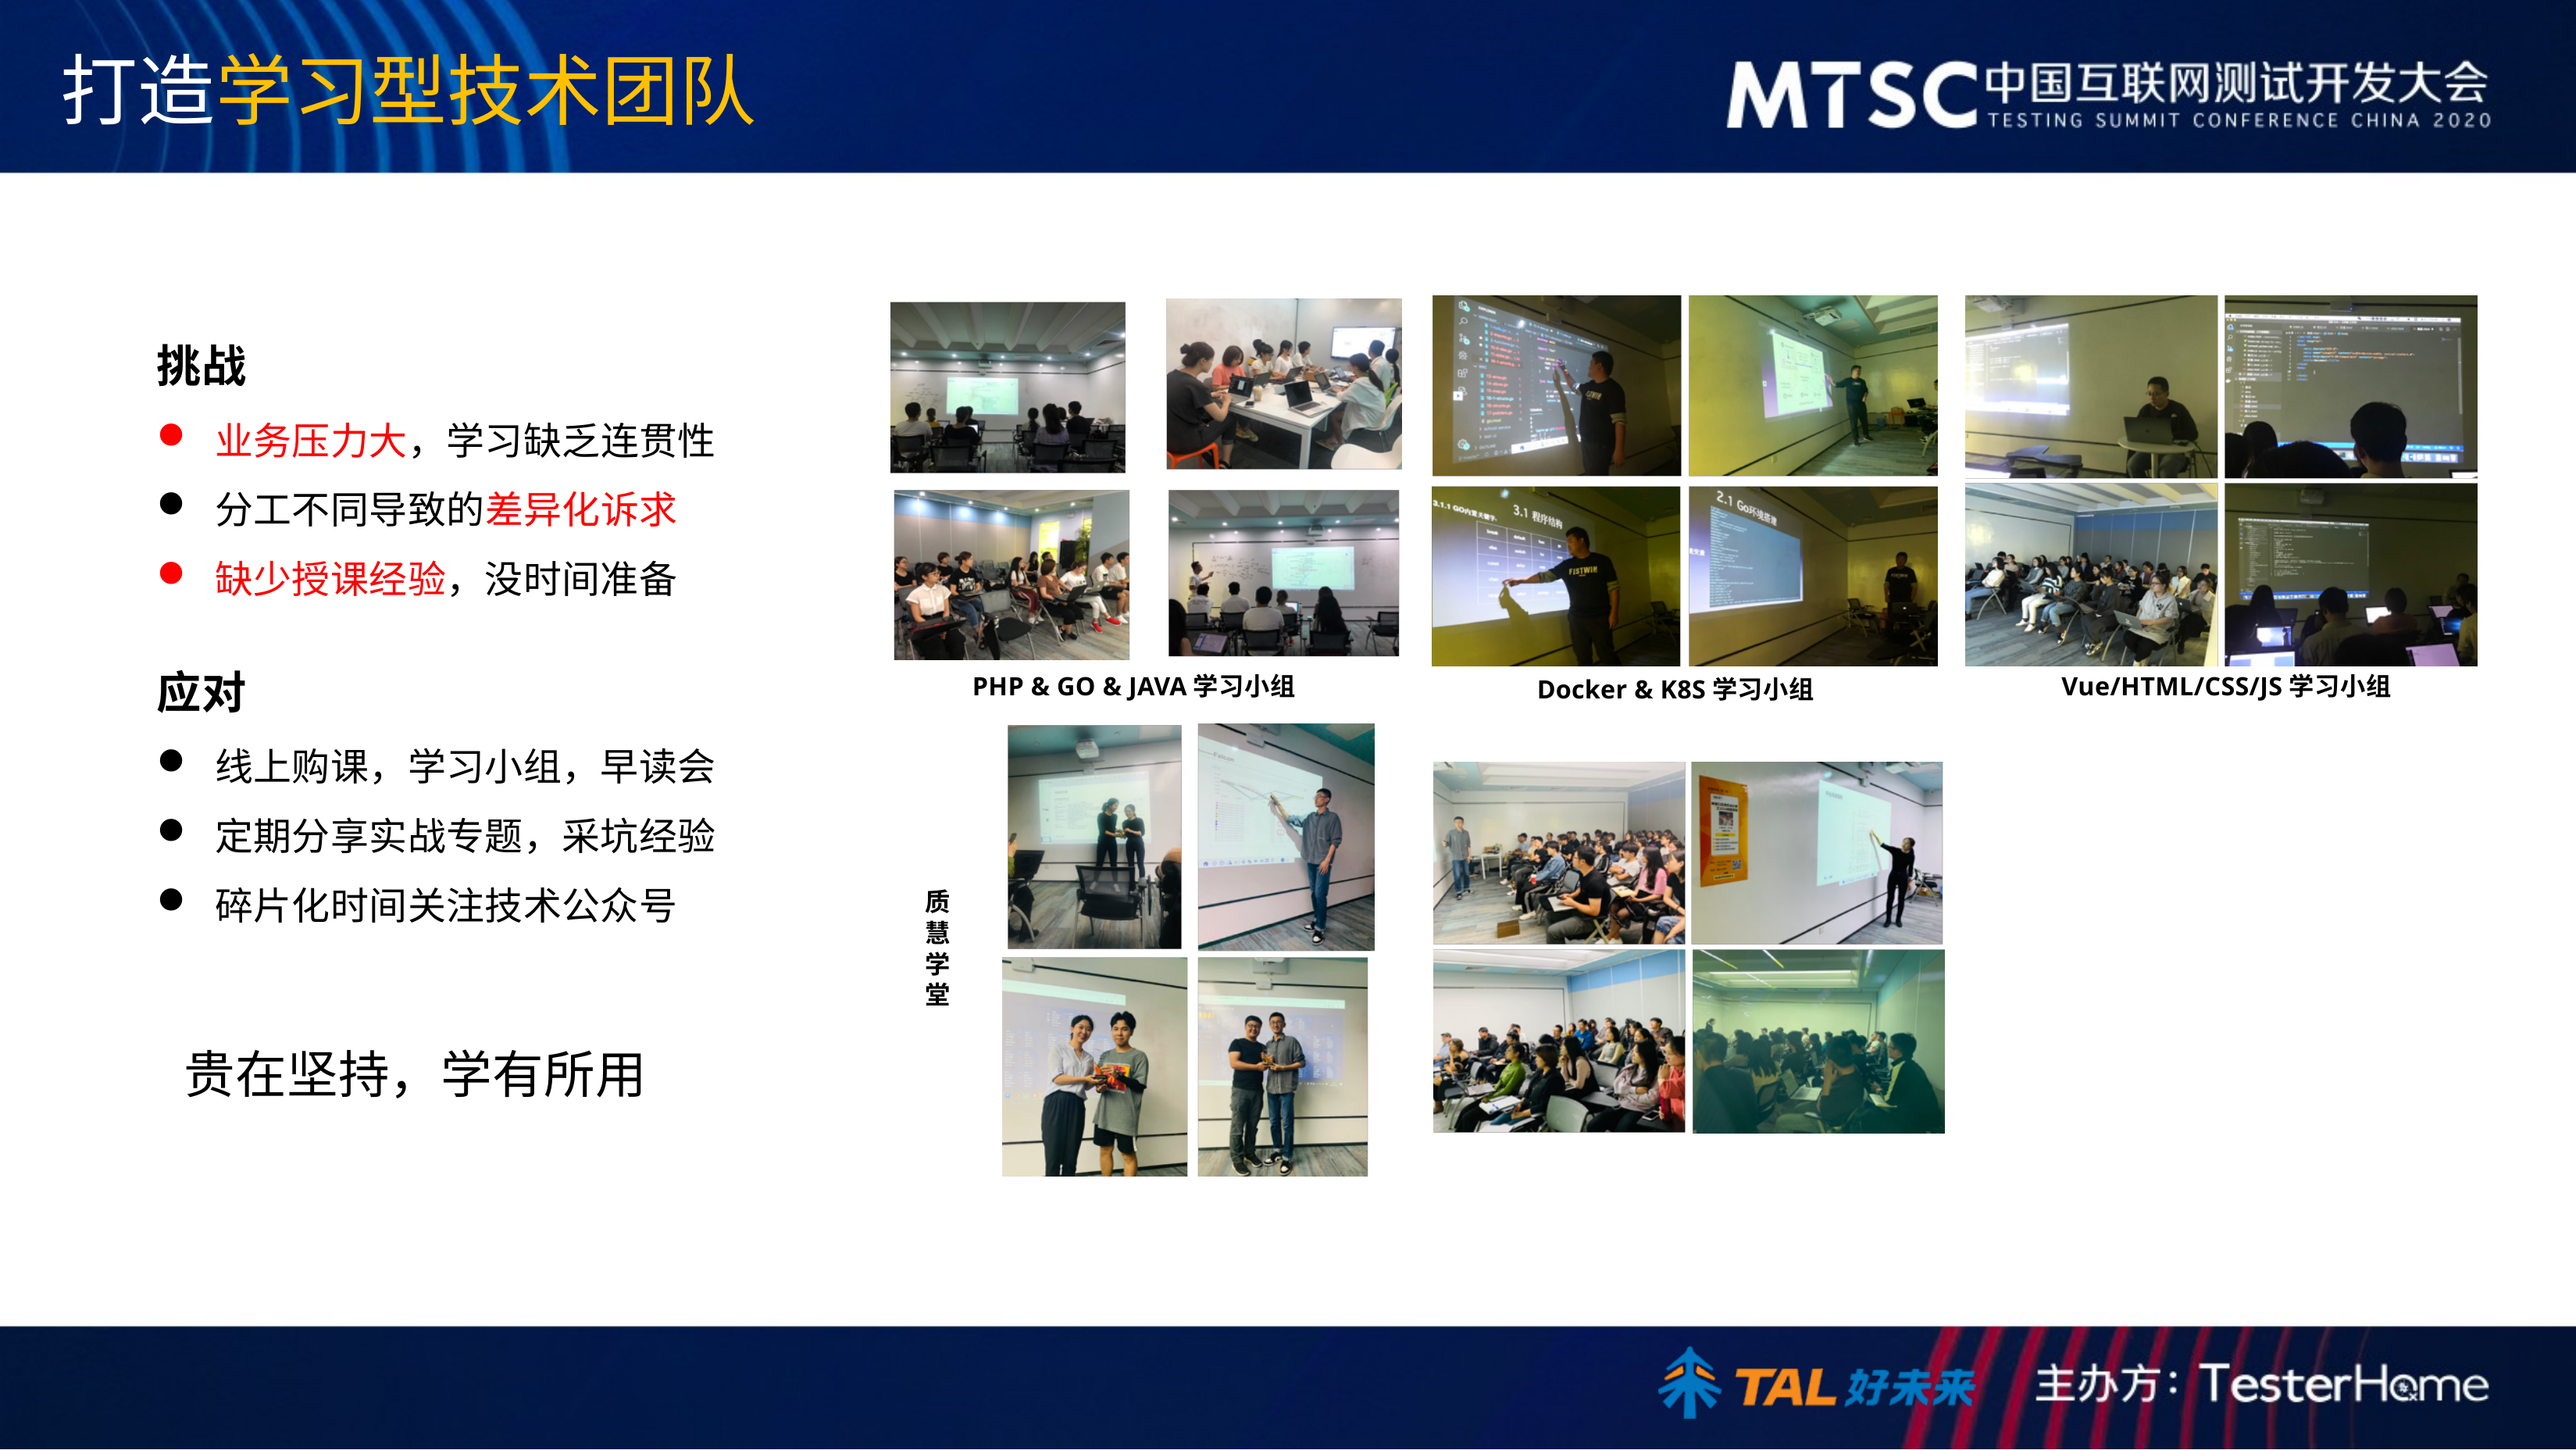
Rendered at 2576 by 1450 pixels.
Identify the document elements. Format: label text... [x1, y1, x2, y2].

text_box Vue/HTML/CSS/JS学习小组 [2060, 673, 2407, 702]
text_box PHP & GO & JAVA学习小组 [970, 668, 1320, 702]
text_box 应对 线上购课，学习小组，早读会 定期分享实战专题，采坑经验 碎片化时间关注技术公众号 [155, 633, 719, 927]
text_box Docker & K8S学习小组 [1535, 673, 1822, 705]
picture [0, 0, 2576, 1449]
text_box 质 慧 学 堂 [923, 884, 953, 1010]
text_box 挑战 业务压力大，学习缺乏连贯性 分工不同导致的差异化诉求 缺少授课经验，没时间准备 [155, 306, 719, 601]
title 打造学习型技术团队 [59, 40, 758, 284]
text_box 贵在坚持，学有所用 [182, 1040, 650, 1104]
